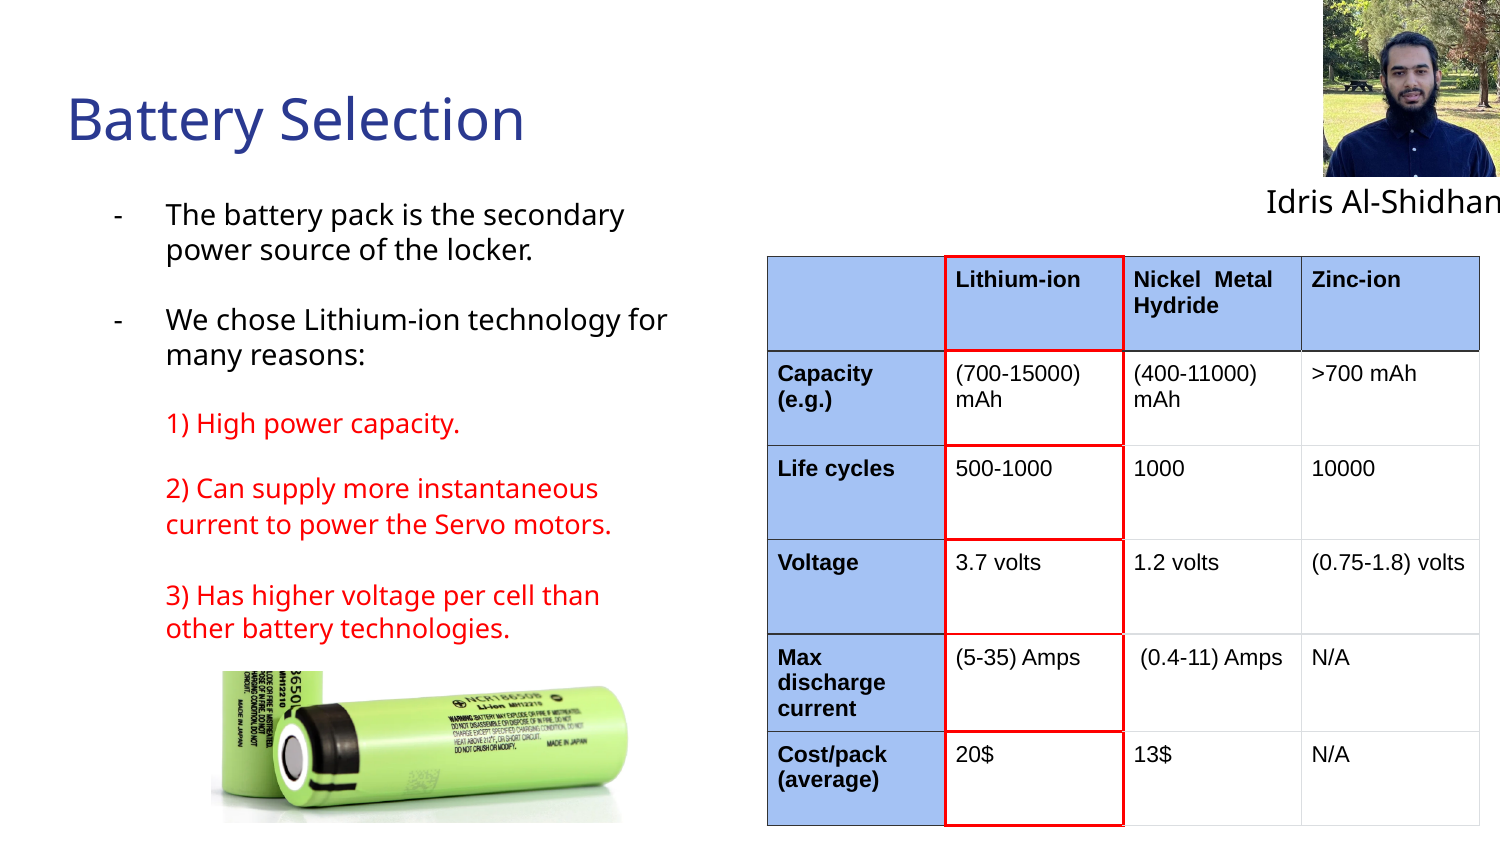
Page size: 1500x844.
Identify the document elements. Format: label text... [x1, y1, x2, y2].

table_cell (700-15000) mAh [947, 352, 1122, 444]
table_cell (0.4-11) Amps [1125, 635, 1301, 731]
title Battery Selection [51, 67, 1318, 167]
table_cell 20$ [947, 733, 1122, 824]
table_cell N/A [1302, 635, 1479, 731]
table_cell N/A [1302, 732, 1479, 825]
table_header Nickel Metal Hydride [1125, 257, 1301, 350]
table_cell >700 mAh [1302, 352, 1479, 445]
text_box The battery pack is the secondary power source of the locker. We chose Lithium-ion technology for many reasons: 1) High power capacity. 2) Can supply more instantaneous current to power the Servo motors. 3) Has higher voltage per cell than other battery technologies. [75, 181, 684, 694]
table_cell Cost/pack (average) [768, 732, 944, 825]
picture [1323, 0, 1500, 177]
table_cell 500-1000 [947, 447, 1122, 538]
table_header [768, 257, 944, 350]
table_cell Capacity (e.g.) [768, 352, 944, 445]
table_cell 1000 [1125, 446, 1301, 539]
text_box Idris Al-Shidhani [1251, 166, 1500, 236]
table_cell (400-11000) mAh [1125, 352, 1301, 445]
picture [211, 671, 637, 823]
table_cell 10000 [1302, 446, 1479, 539]
table_cell Max discharge current [768, 635, 944, 731]
table_cell 3.7 volts [947, 541, 1122, 633]
table_header Lithium-ion [947, 258, 1122, 349]
table_cell Life cycles [768, 446, 944, 539]
table_cell 1.2 volts [1125, 540, 1301, 633]
table_cell 13$ [1125, 732, 1301, 825]
table_cell Voltage [768, 540, 944, 633]
table_cell (0.75-1.8) volts [1302, 540, 1479, 633]
table_header Zinc-ion [1302, 257, 1479, 350]
table_cell (5-35) Amps [947, 635, 1122, 730]
